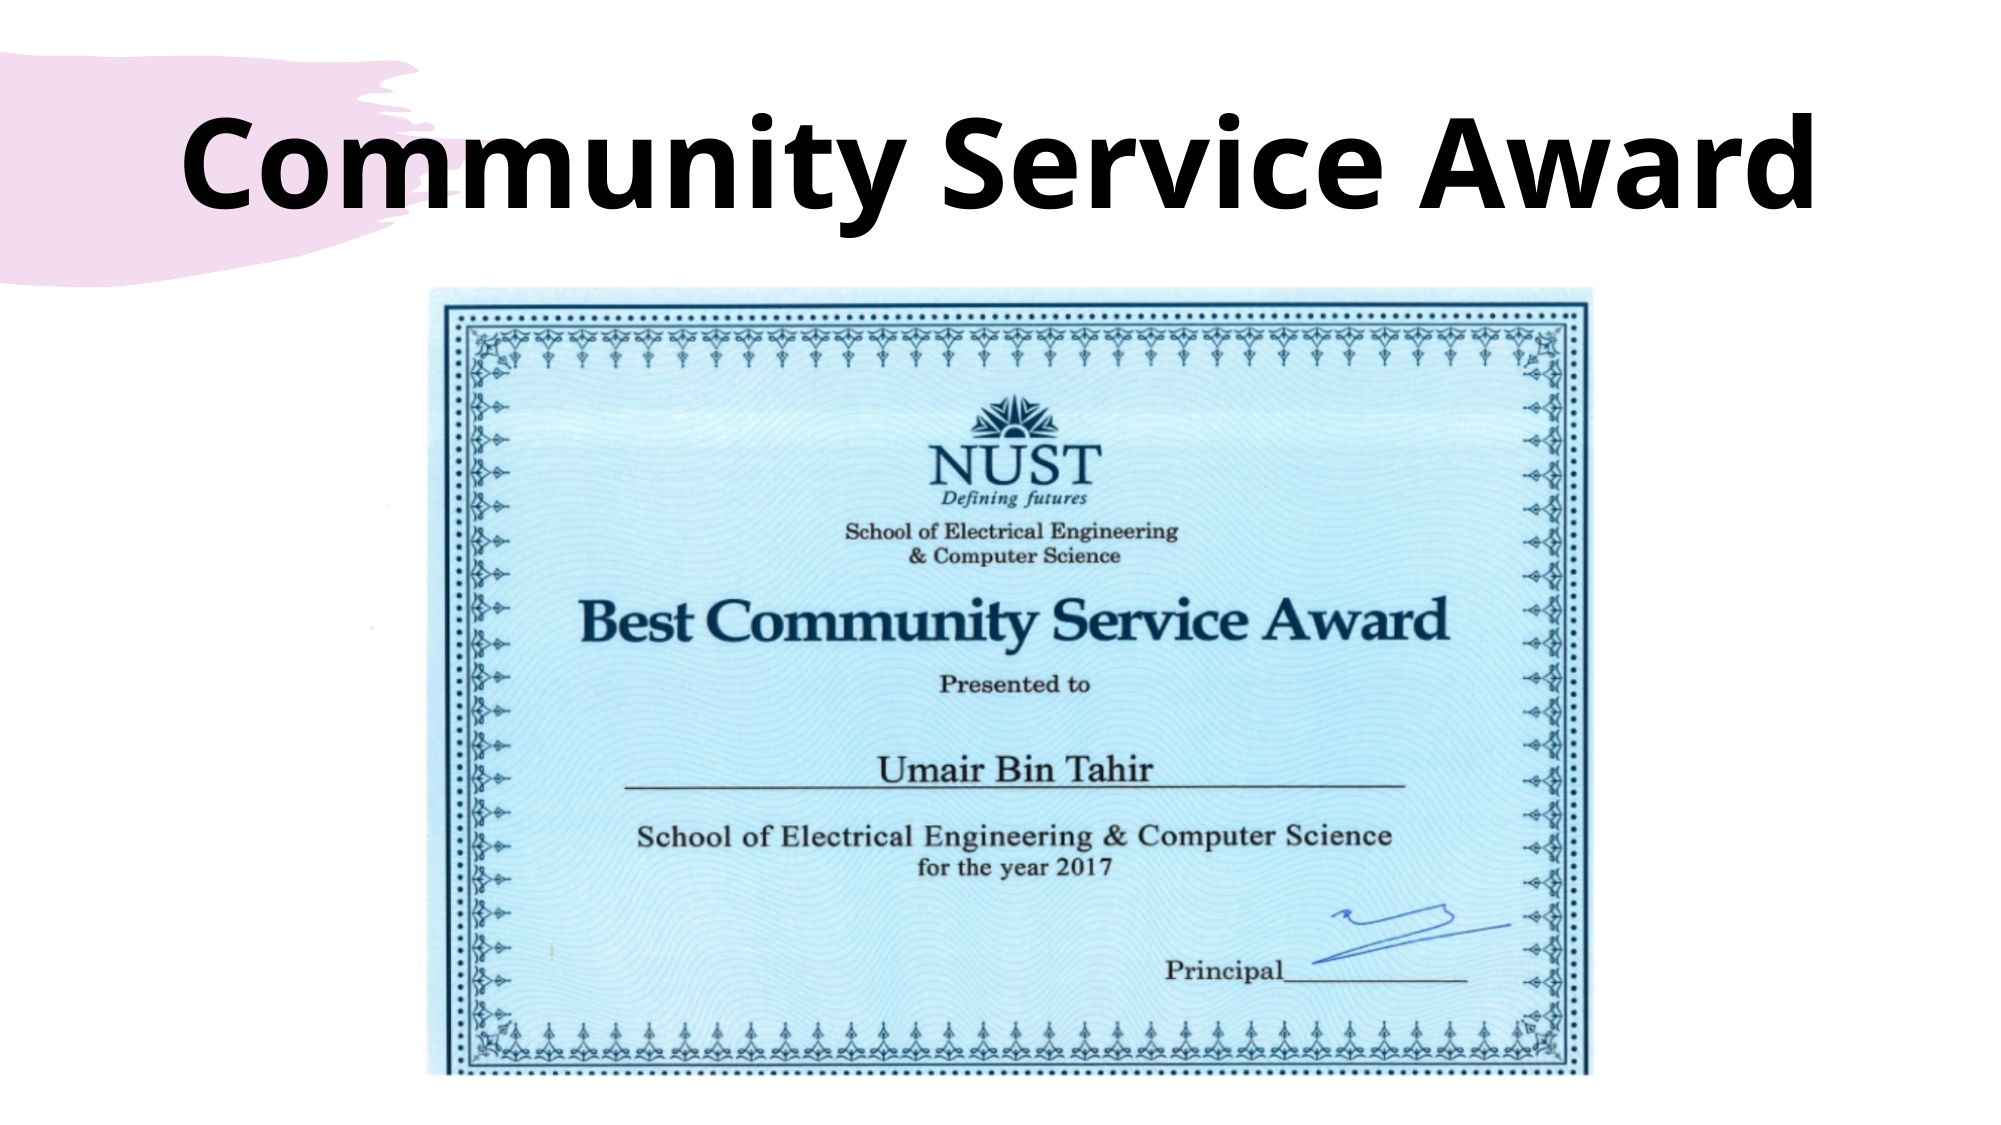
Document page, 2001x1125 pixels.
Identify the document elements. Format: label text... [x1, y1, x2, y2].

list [569, 49, 1376, 1125]
title Community Service Award [1376, 59, 1863, 278]
title Community Service Award [137, 59, 569, 278]
picture [343, 278, 569, 1084]
picture [1376, 278, 1603, 1084]
